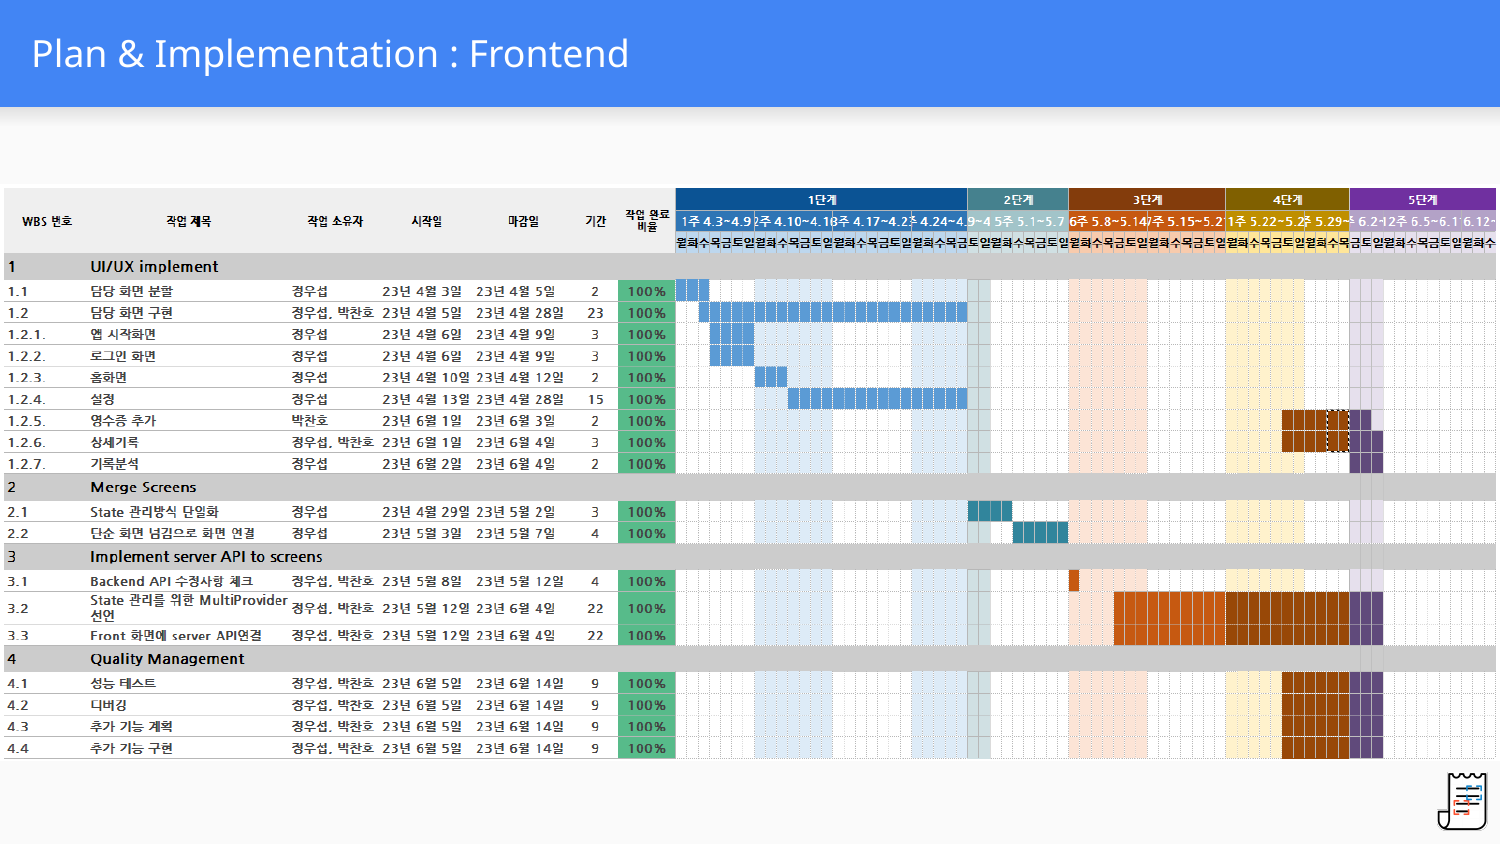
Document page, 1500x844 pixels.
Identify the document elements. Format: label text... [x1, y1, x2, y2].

picture [0, 184, 1500, 761]
picture [1433, 767, 1492, 832]
title Plan & Implementation : Frontend [16, 2, 1464, 102]
